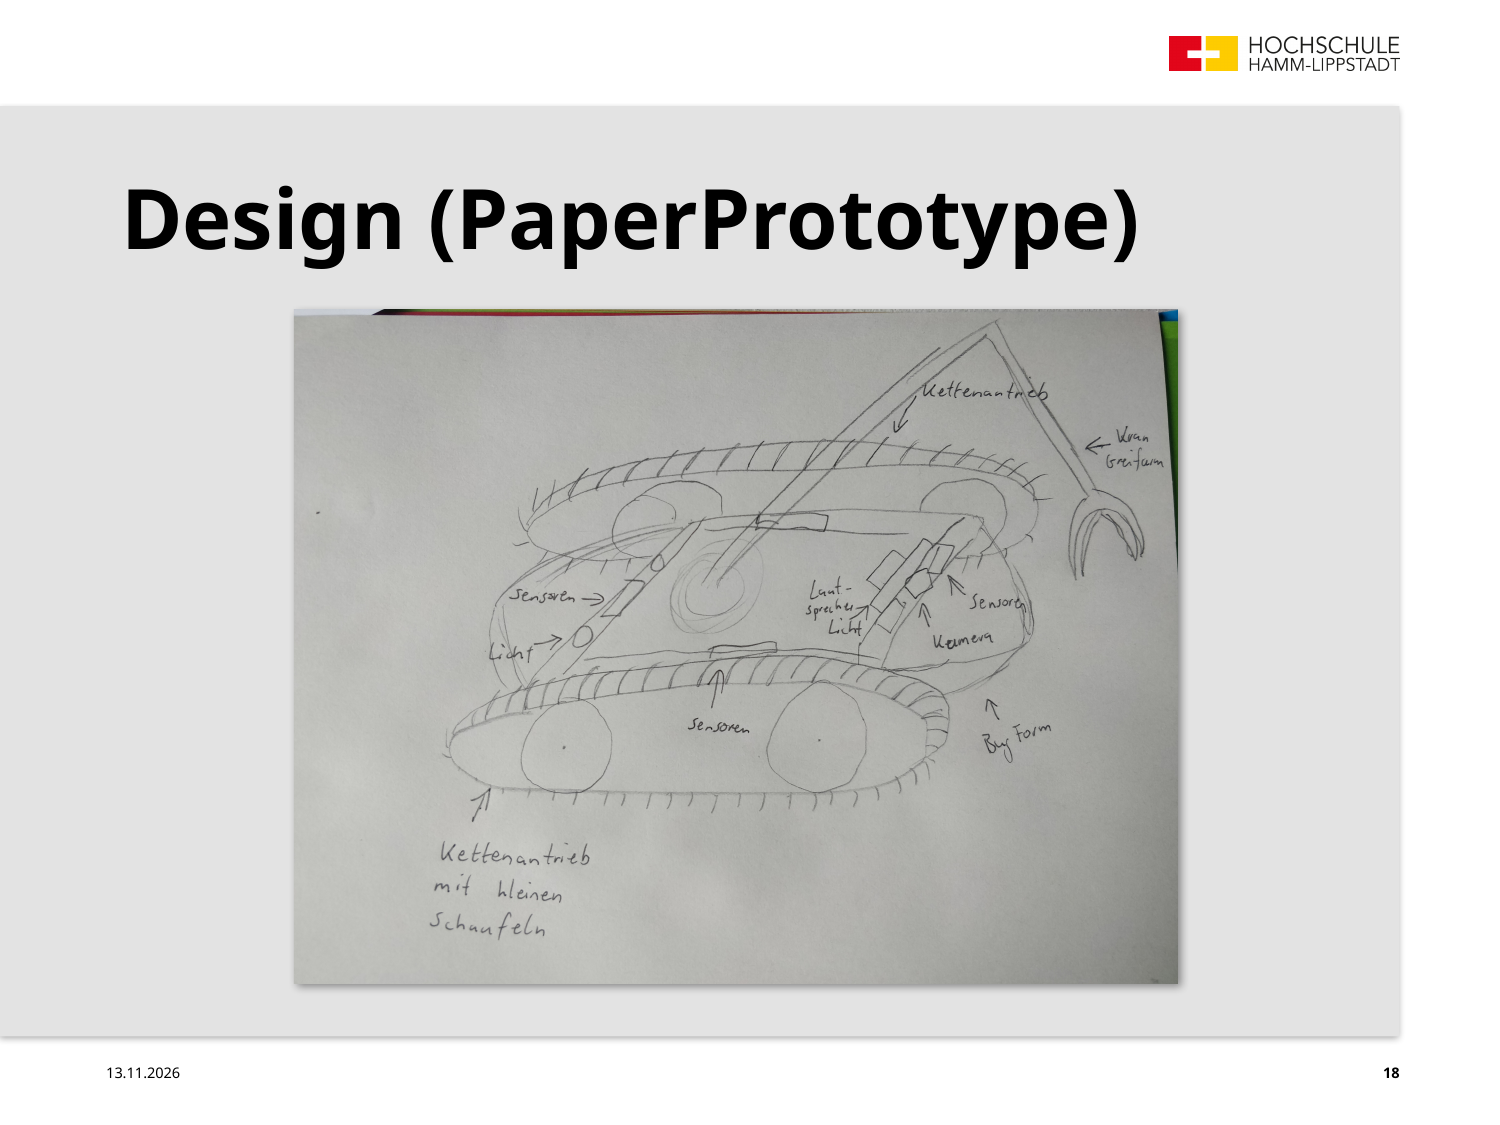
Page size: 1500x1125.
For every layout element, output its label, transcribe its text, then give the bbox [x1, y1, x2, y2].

title Design (PaperPrototype) [106, 122, 1366, 310]
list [293, 309, 1179, 984]
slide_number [106, 1065, 457, 1084]
slide_number 18 [1049, 1065, 1400, 1084]
picture [1169, 36, 1400, 71]
